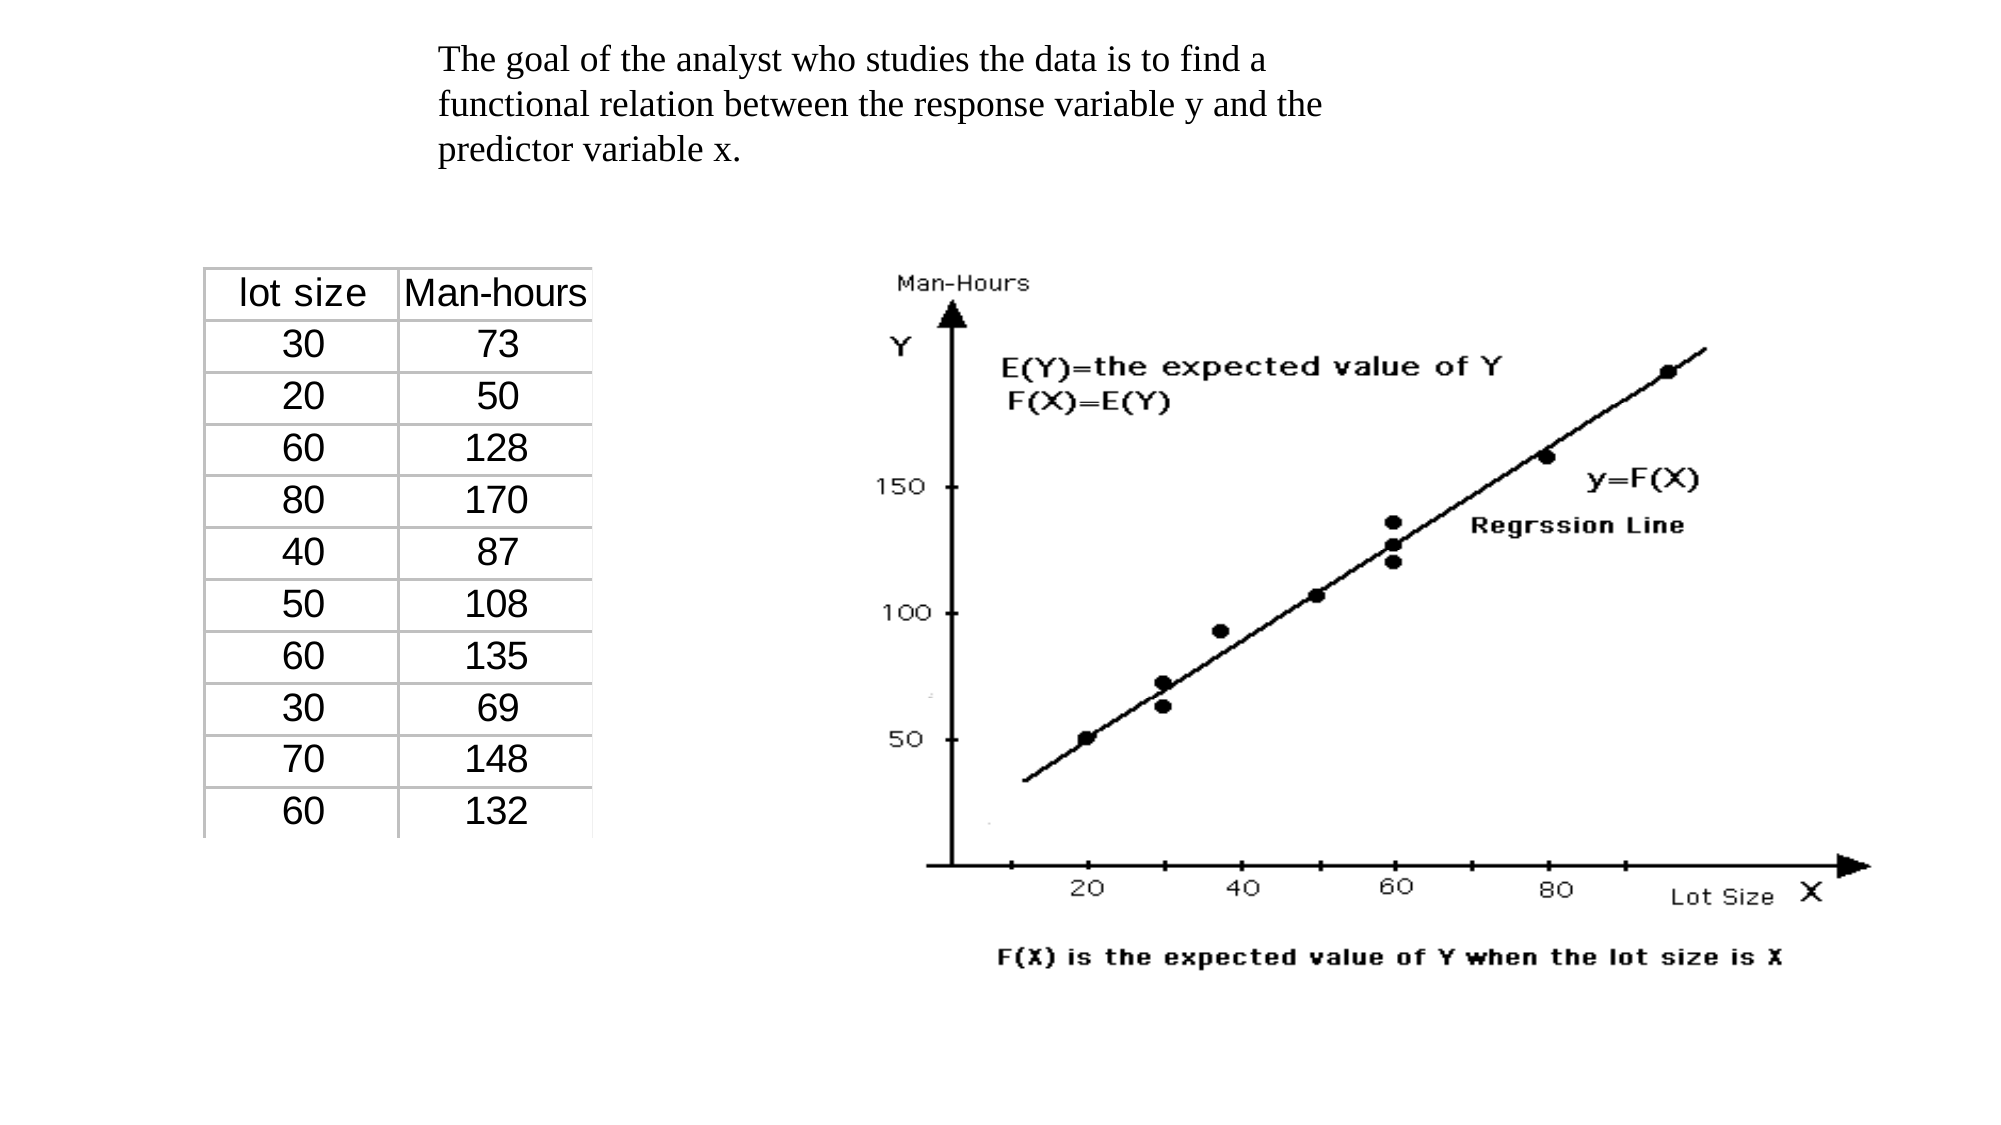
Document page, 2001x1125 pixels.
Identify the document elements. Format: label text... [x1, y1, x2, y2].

picture [202, 266, 595, 840]
text_box The goal of the analyst who studies the data is to find a functional relation between the response variable y and the predictor variable x. [423, 26, 1424, 177]
picture [848, 255, 1878, 990]
